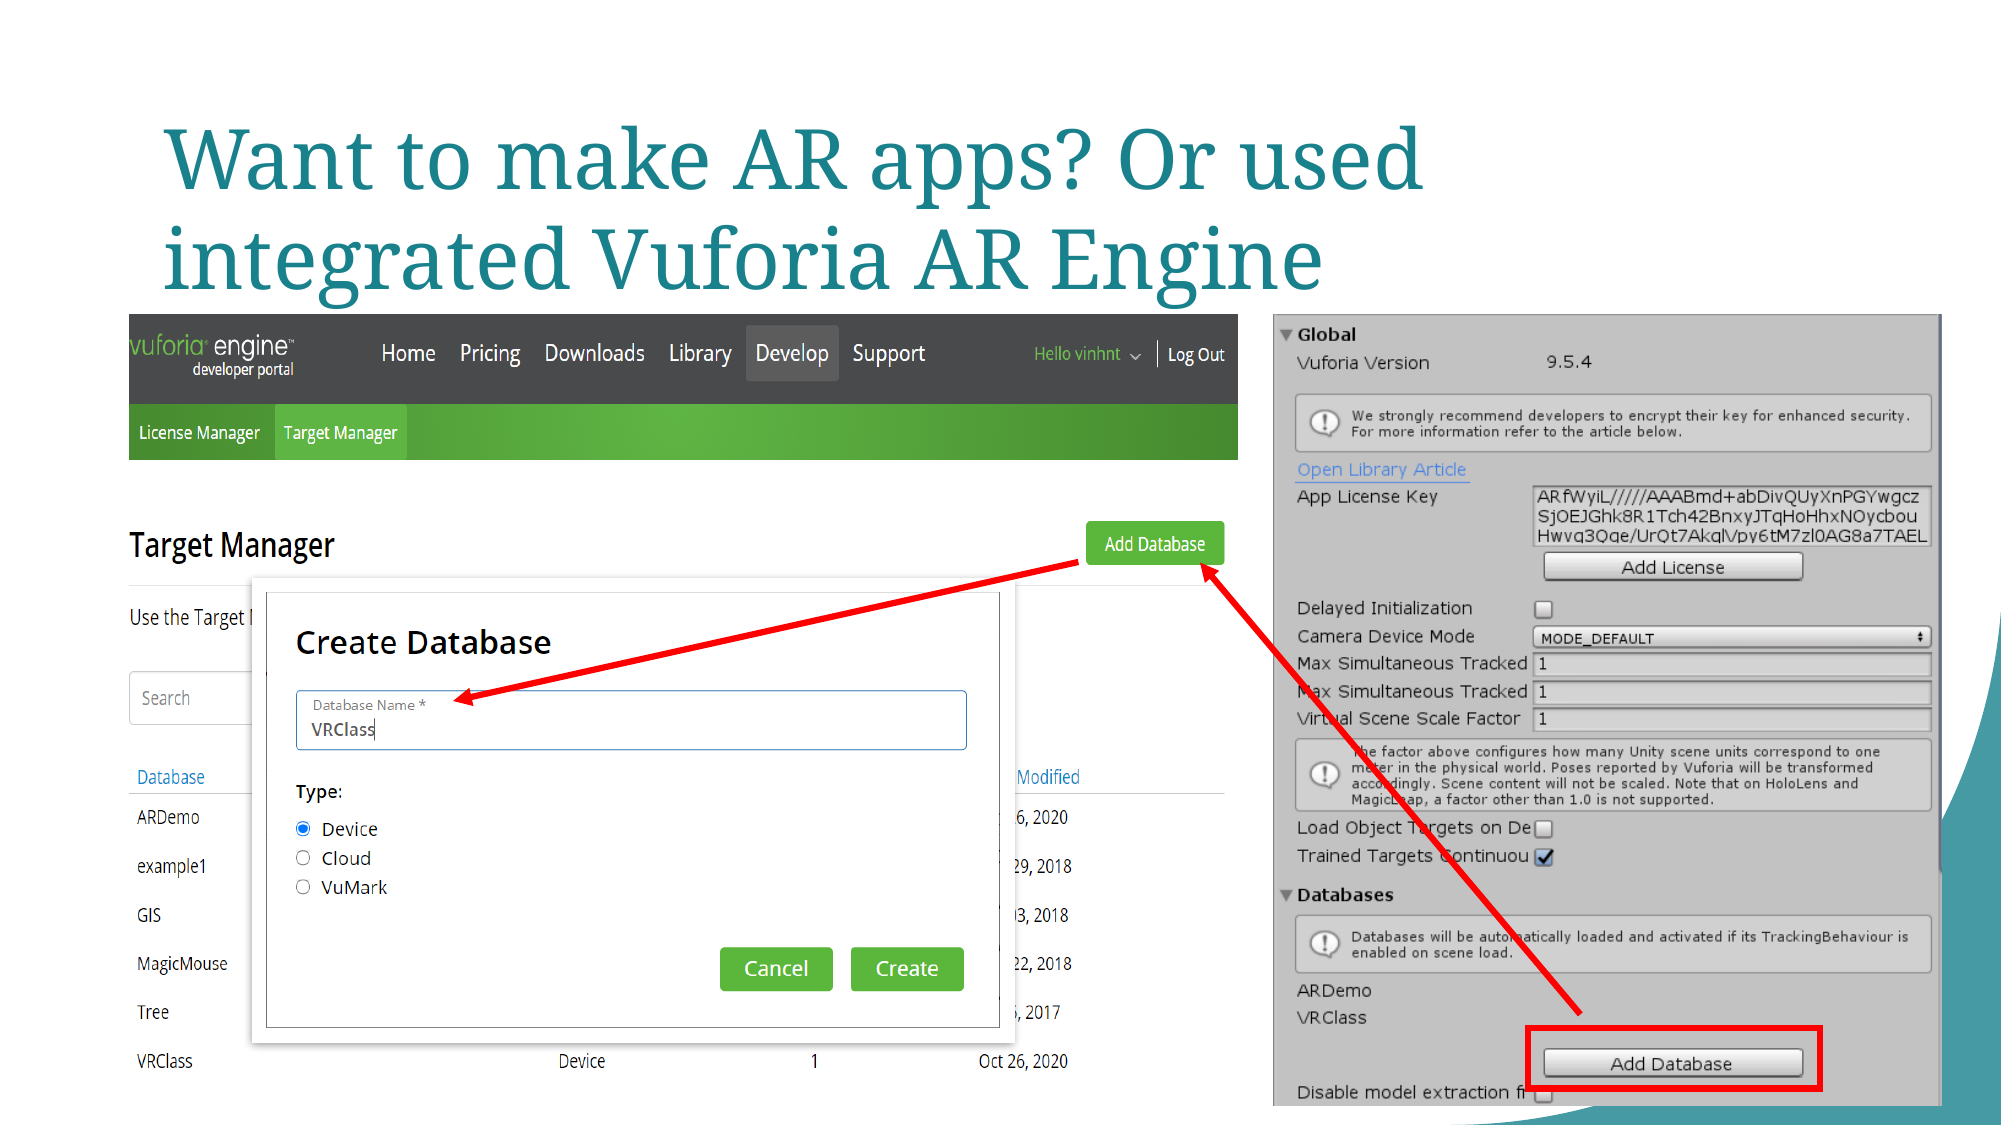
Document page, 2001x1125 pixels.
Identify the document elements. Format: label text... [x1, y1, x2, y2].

picture [1273, 314, 1942, 1106]
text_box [453, 561, 1079, 701]
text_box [1199, 562, 1581, 1015]
title Want to make AR apps? Or used integrated Vuforia AR Engine [148, 96, 1775, 315]
picture [129, 314, 1238, 1088]
